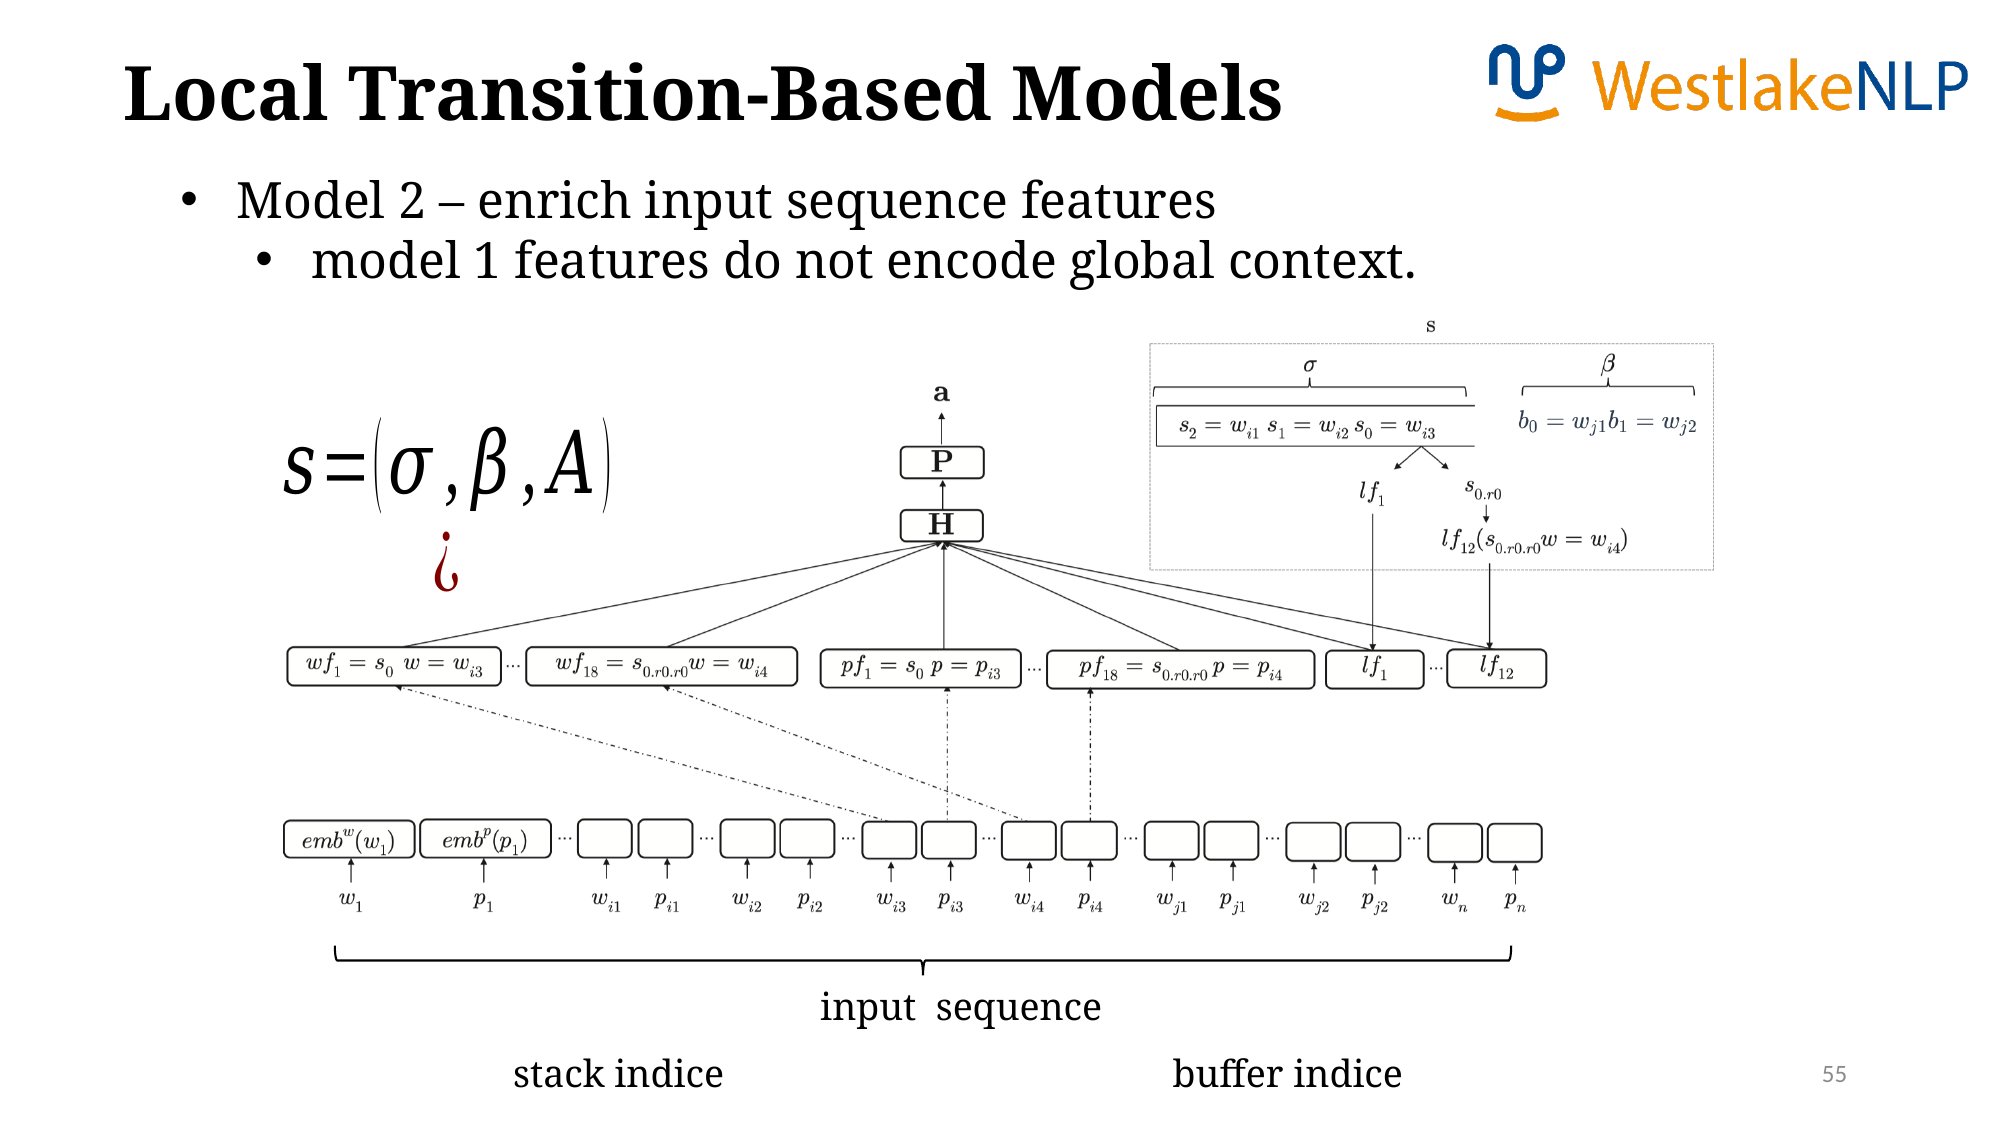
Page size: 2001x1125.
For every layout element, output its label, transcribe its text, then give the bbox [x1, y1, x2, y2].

picture [1459, 0, 2000, 170]
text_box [279, 309, 1721, 927]
slide_number 55 [1412, 1042, 1863, 1103]
text_box [334, 945, 1512, 976]
text_box Model 2 – enrich input sequence features model 1 features do not encode global context. [165, 160, 1638, 296]
text_box Local Transition-Based Models [108, 37, 1310, 143]
